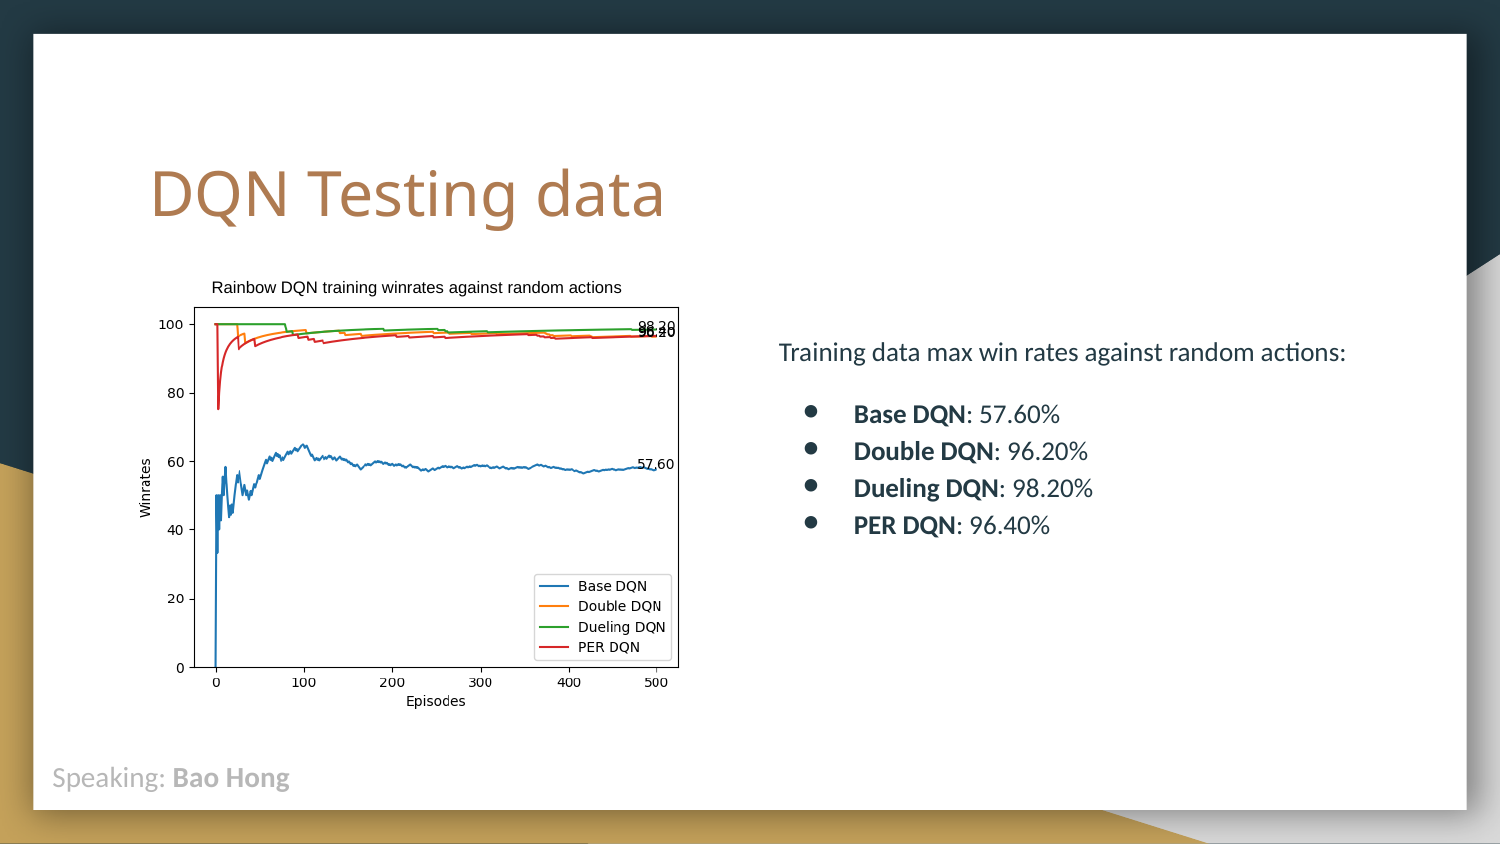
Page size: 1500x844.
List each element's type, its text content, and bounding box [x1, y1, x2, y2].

list Training data max win rates against random actions: Base DQN: 57.60% Double DQN: 96.20% Dueling DQN: 98.20% PER DQN: 96.40% [763, 314, 1366, 702]
text_box Speaking: Bao Hong [37, 742, 408, 808]
picture [115, 249, 740, 719]
title DQN Testing data [134, 138, 1366, 296]
